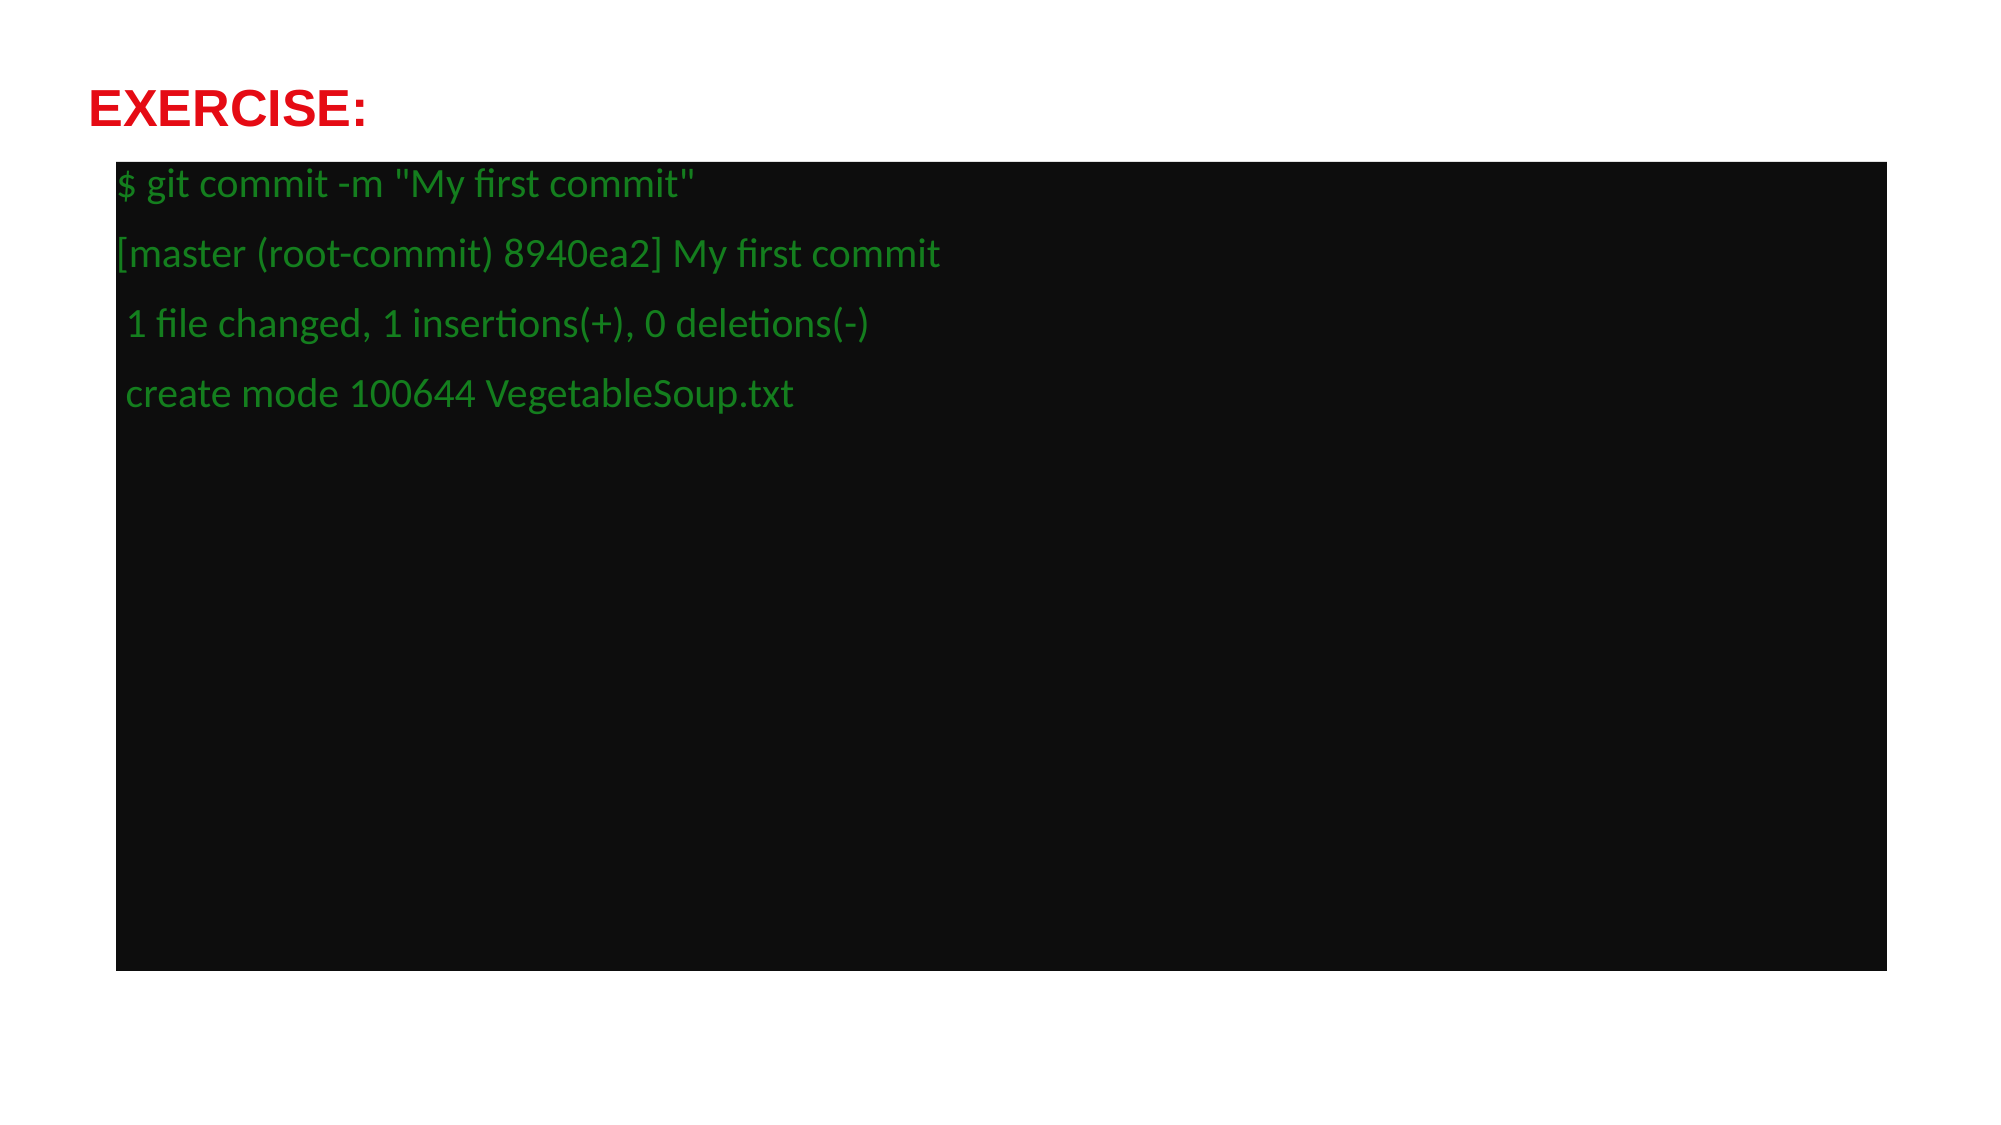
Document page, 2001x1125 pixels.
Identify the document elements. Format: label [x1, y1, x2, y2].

text_box [0, 0, 2000, 1125]
